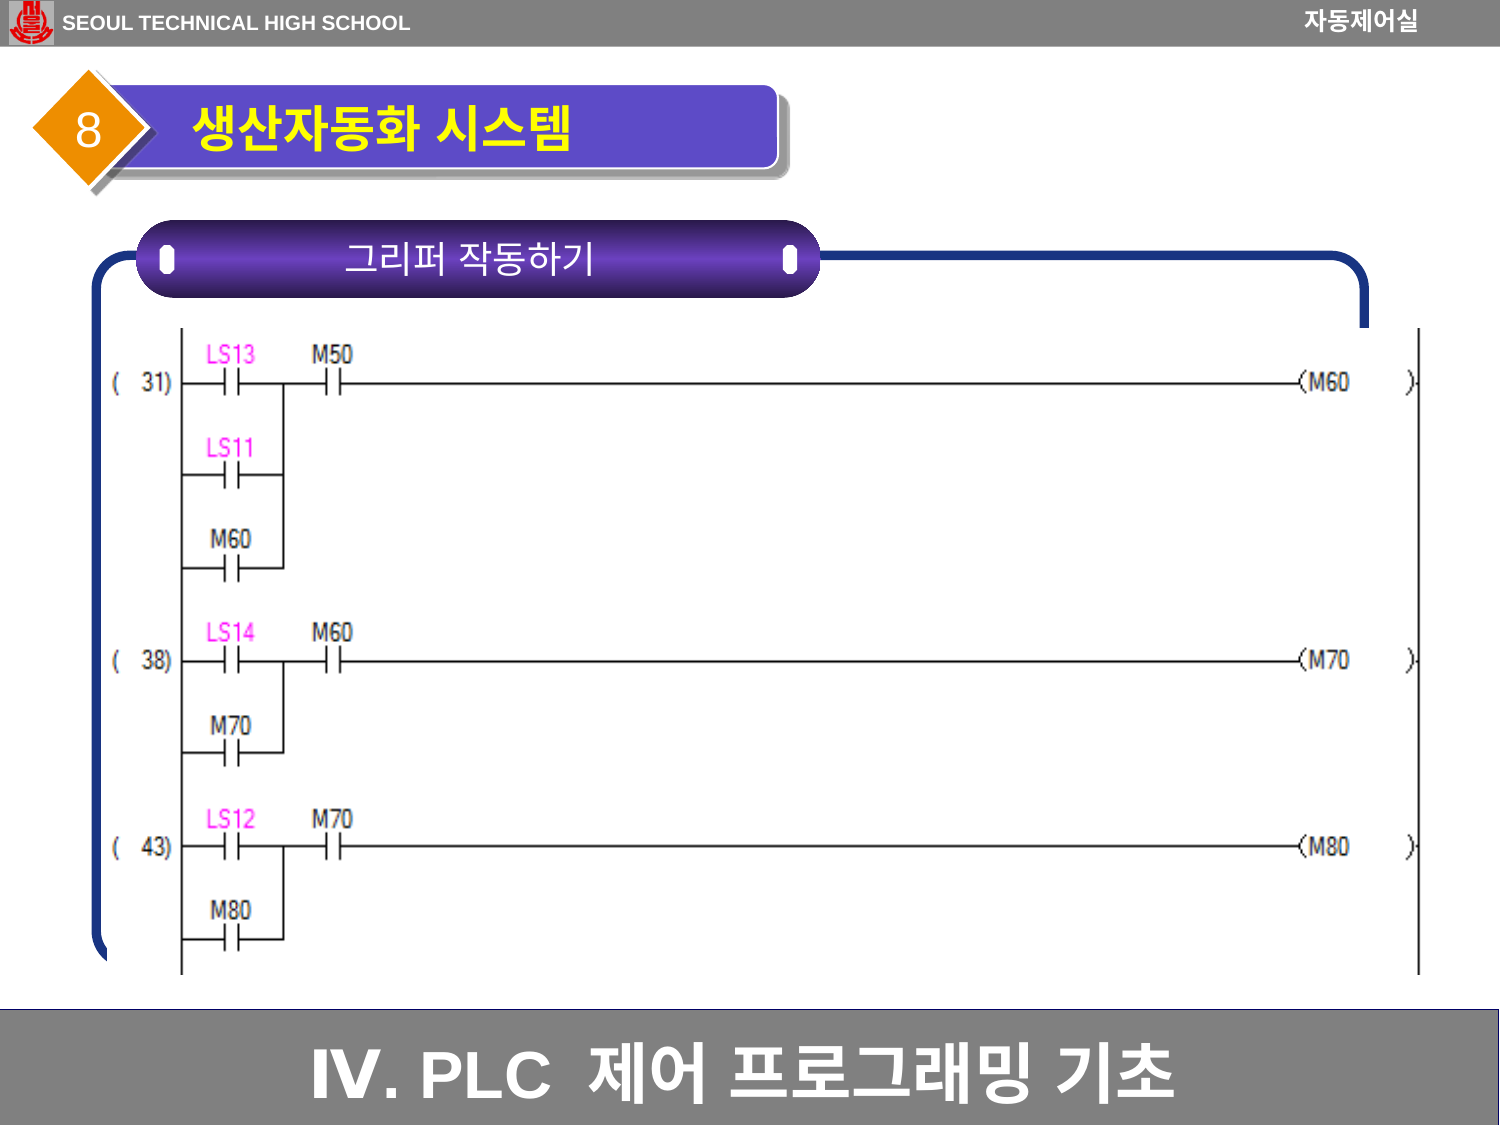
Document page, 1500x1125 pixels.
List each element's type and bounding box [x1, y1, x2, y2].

text_box [135, 219, 822, 299]
text_box [29, 66, 779, 190]
picture [9, 1, 54, 45]
picture [107, 328, 1428, 975]
text_box [96, 255, 1365, 950]
